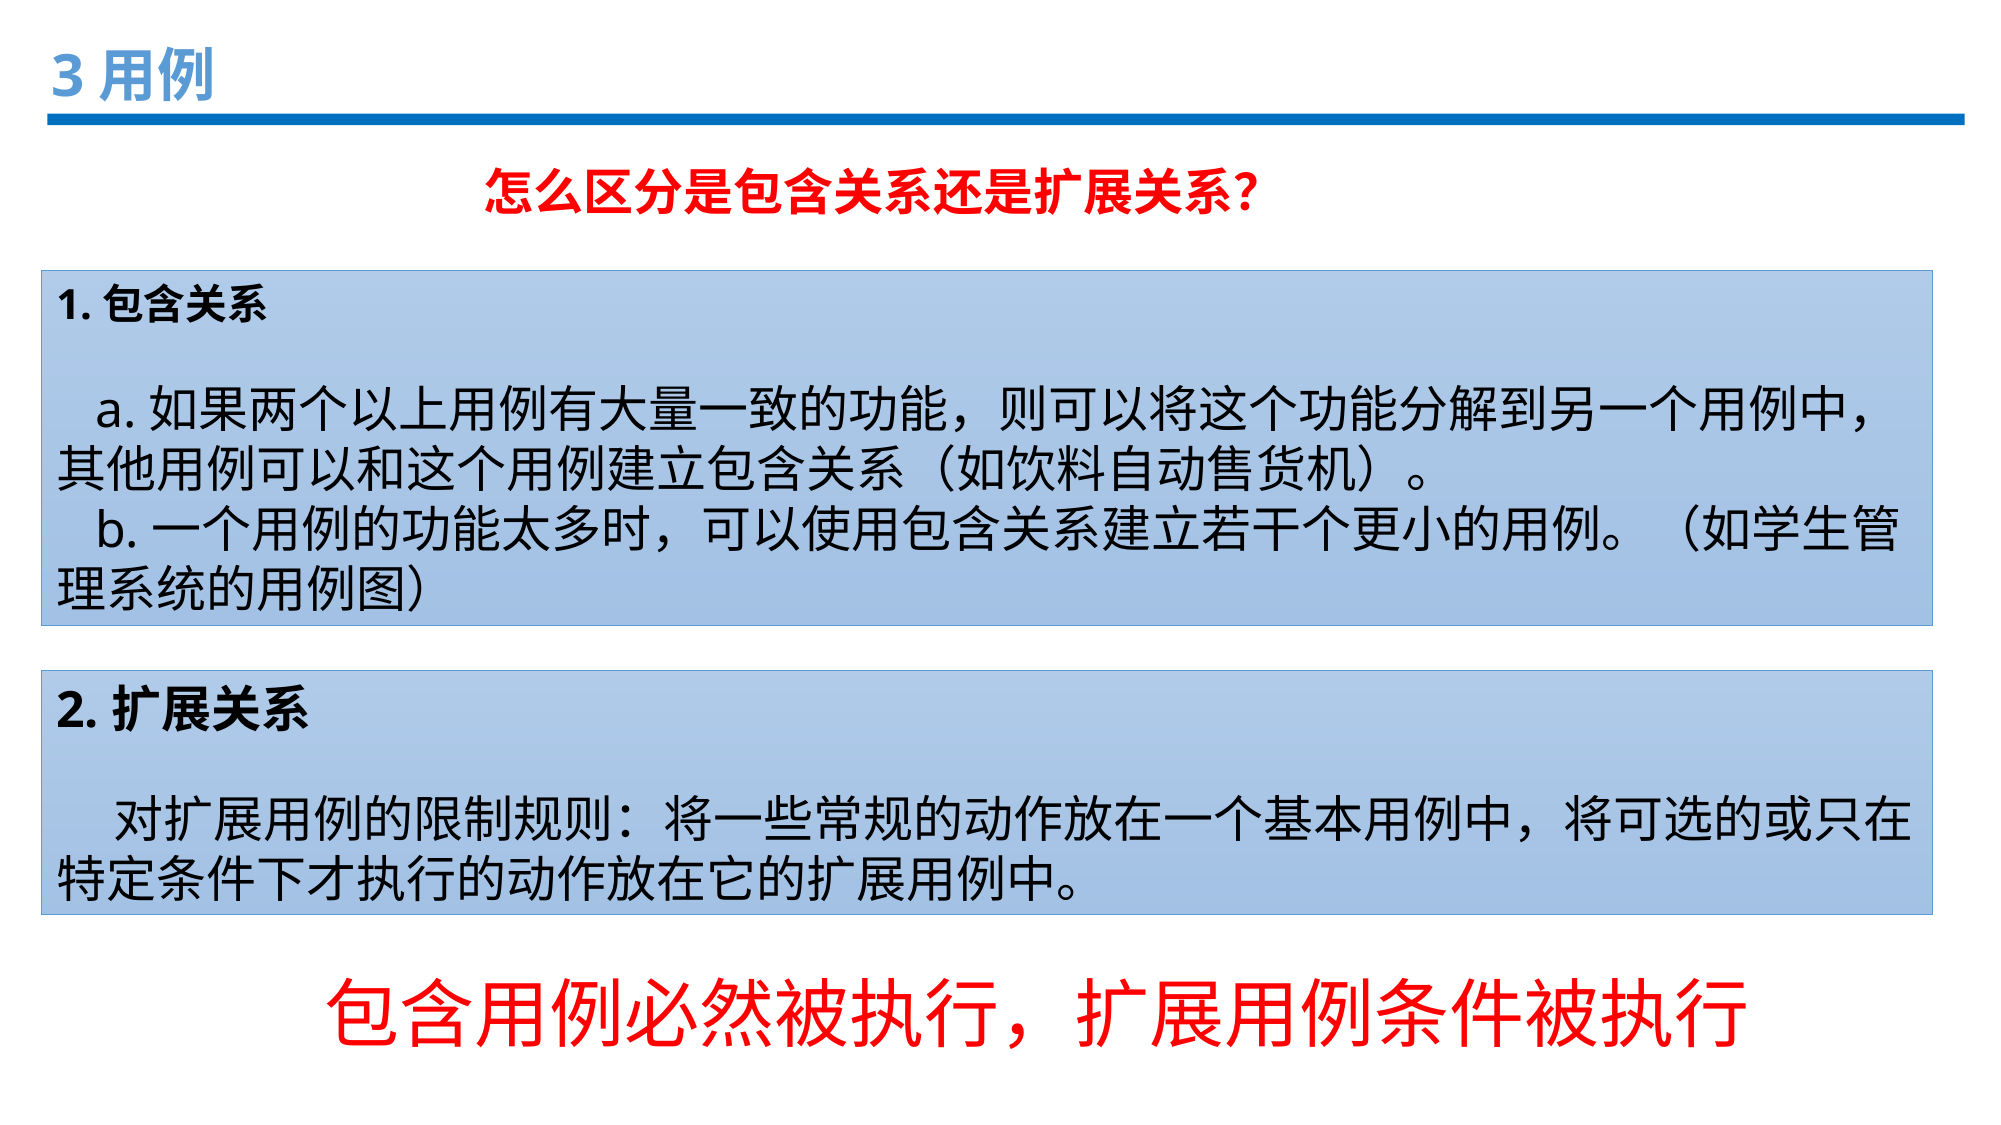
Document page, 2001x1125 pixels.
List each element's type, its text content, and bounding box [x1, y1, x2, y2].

text_box 1.包含关系 a.如果两个以上用例有大量一致的功能，则可以将这个功能分解到另一个用例中，其他用例可以和这个用例建立包含关系（如饮料自动售货机）。 b.一个用例的功能太多时，可以使用包含关系建立若干个更小的用例。（如学生管理系统的用例图） [41, 270, 1933, 626]
text_box 包含用例必然被执行，扩展用例条件被执行 [310, 958, 1765, 1064]
text_box 怎么区分是包含关系还是扩展关系？ [468, 153, 1299, 228]
text_box 2.扩展关系 对扩展用例的限制规则：将一些常规的动作放在一个基本用例中，将可选的或只在特定条件下才执行的动作放在它的扩展用例中。 [41, 670, 1933, 915]
text_box 3用例 [37, 30, 231, 116]
